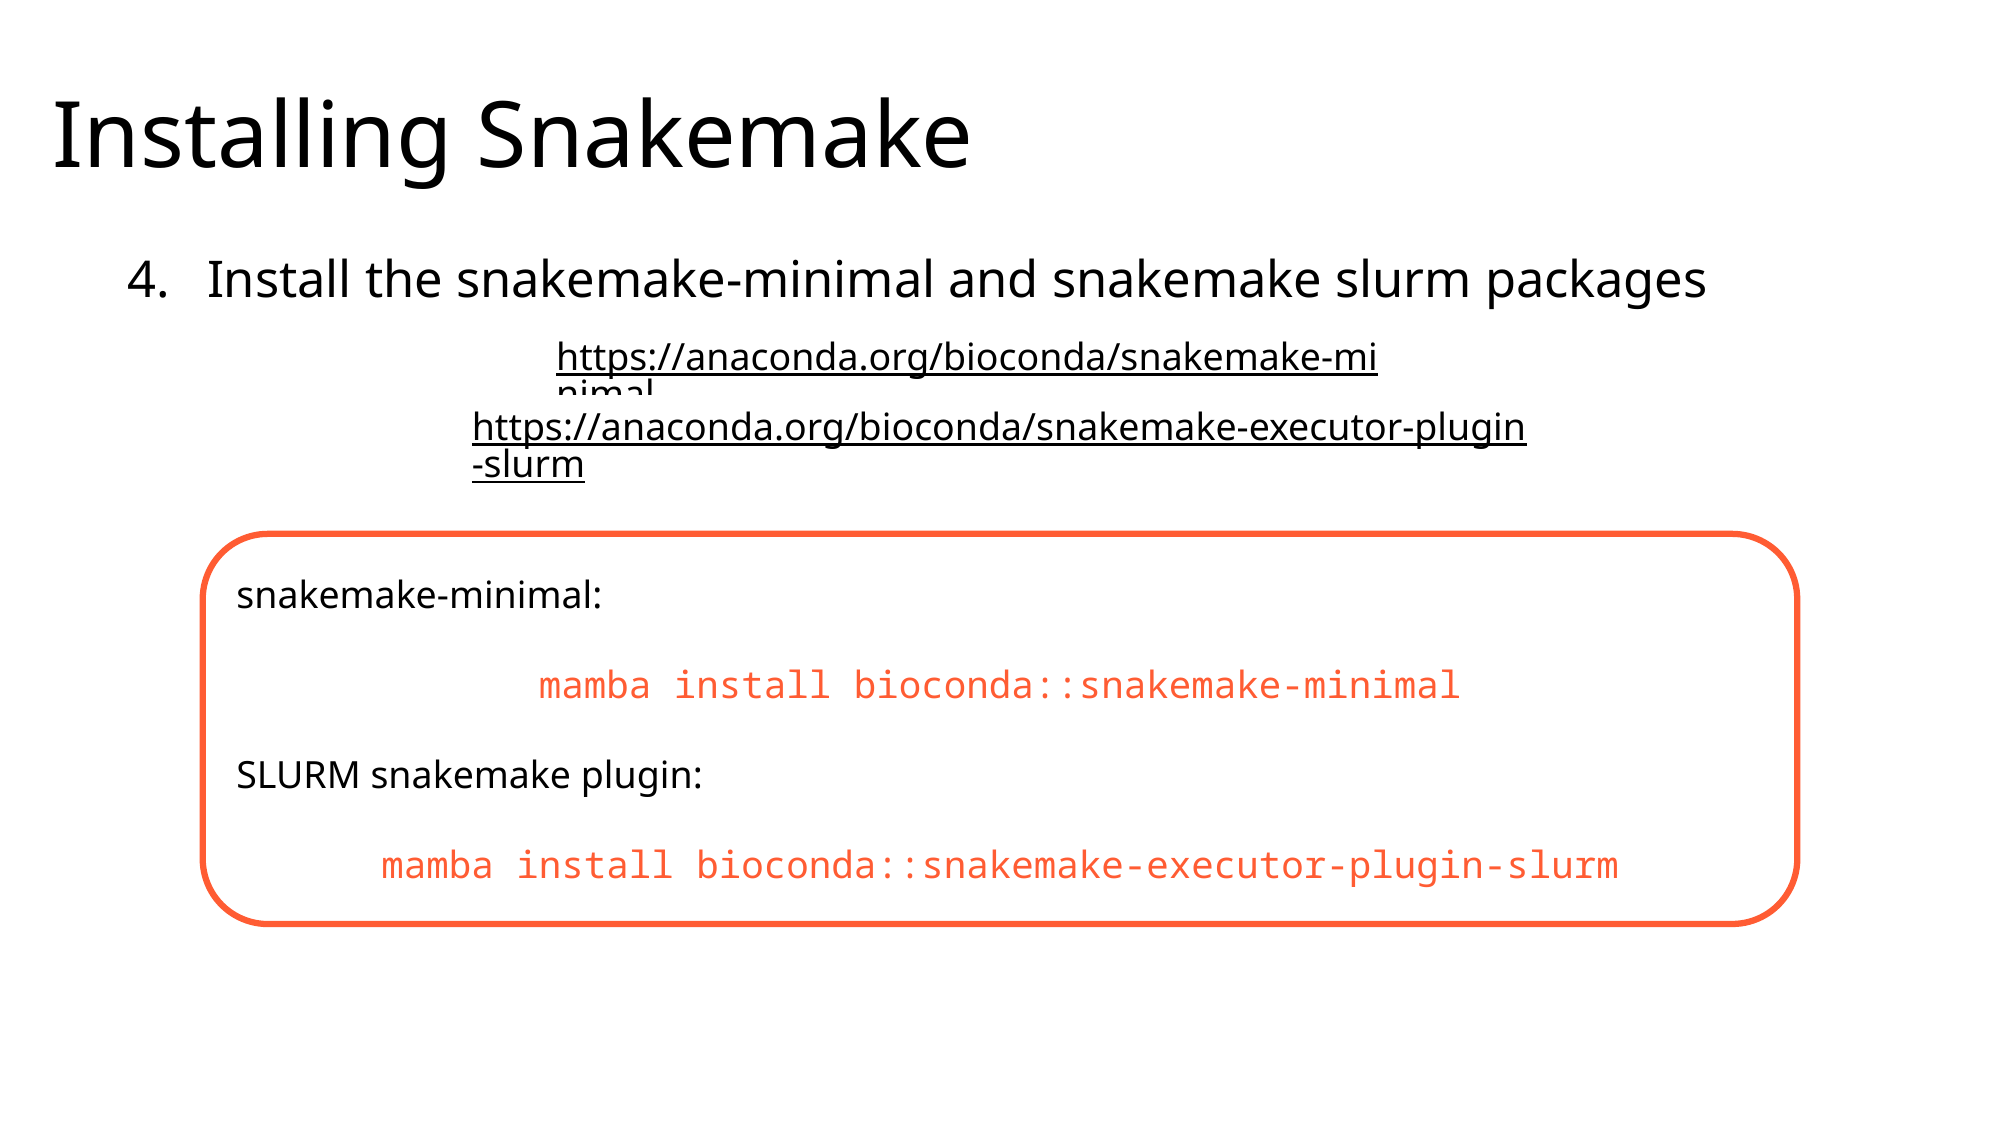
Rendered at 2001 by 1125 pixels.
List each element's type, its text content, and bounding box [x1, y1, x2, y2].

text_box snakemake-minimal: mamba install bioconda::snakemake-minimal SLURM snakemake plugin: mamba install bioconda::snakemake-executor-plugin-slurm [201, 532, 1799, 926]
title Installing Snakemake [37, 29, 1763, 247]
list Install the snakemake-minimal and snakemake slurm packages [112, 246, 1838, 317]
text_box https://anaconda.org/bioconda/snakemake-minimal [541, 325, 1410, 395]
text_box https://anaconda.org/bioconda/snakemake-executor-plugin-slurm [457, 395, 1543, 506]
